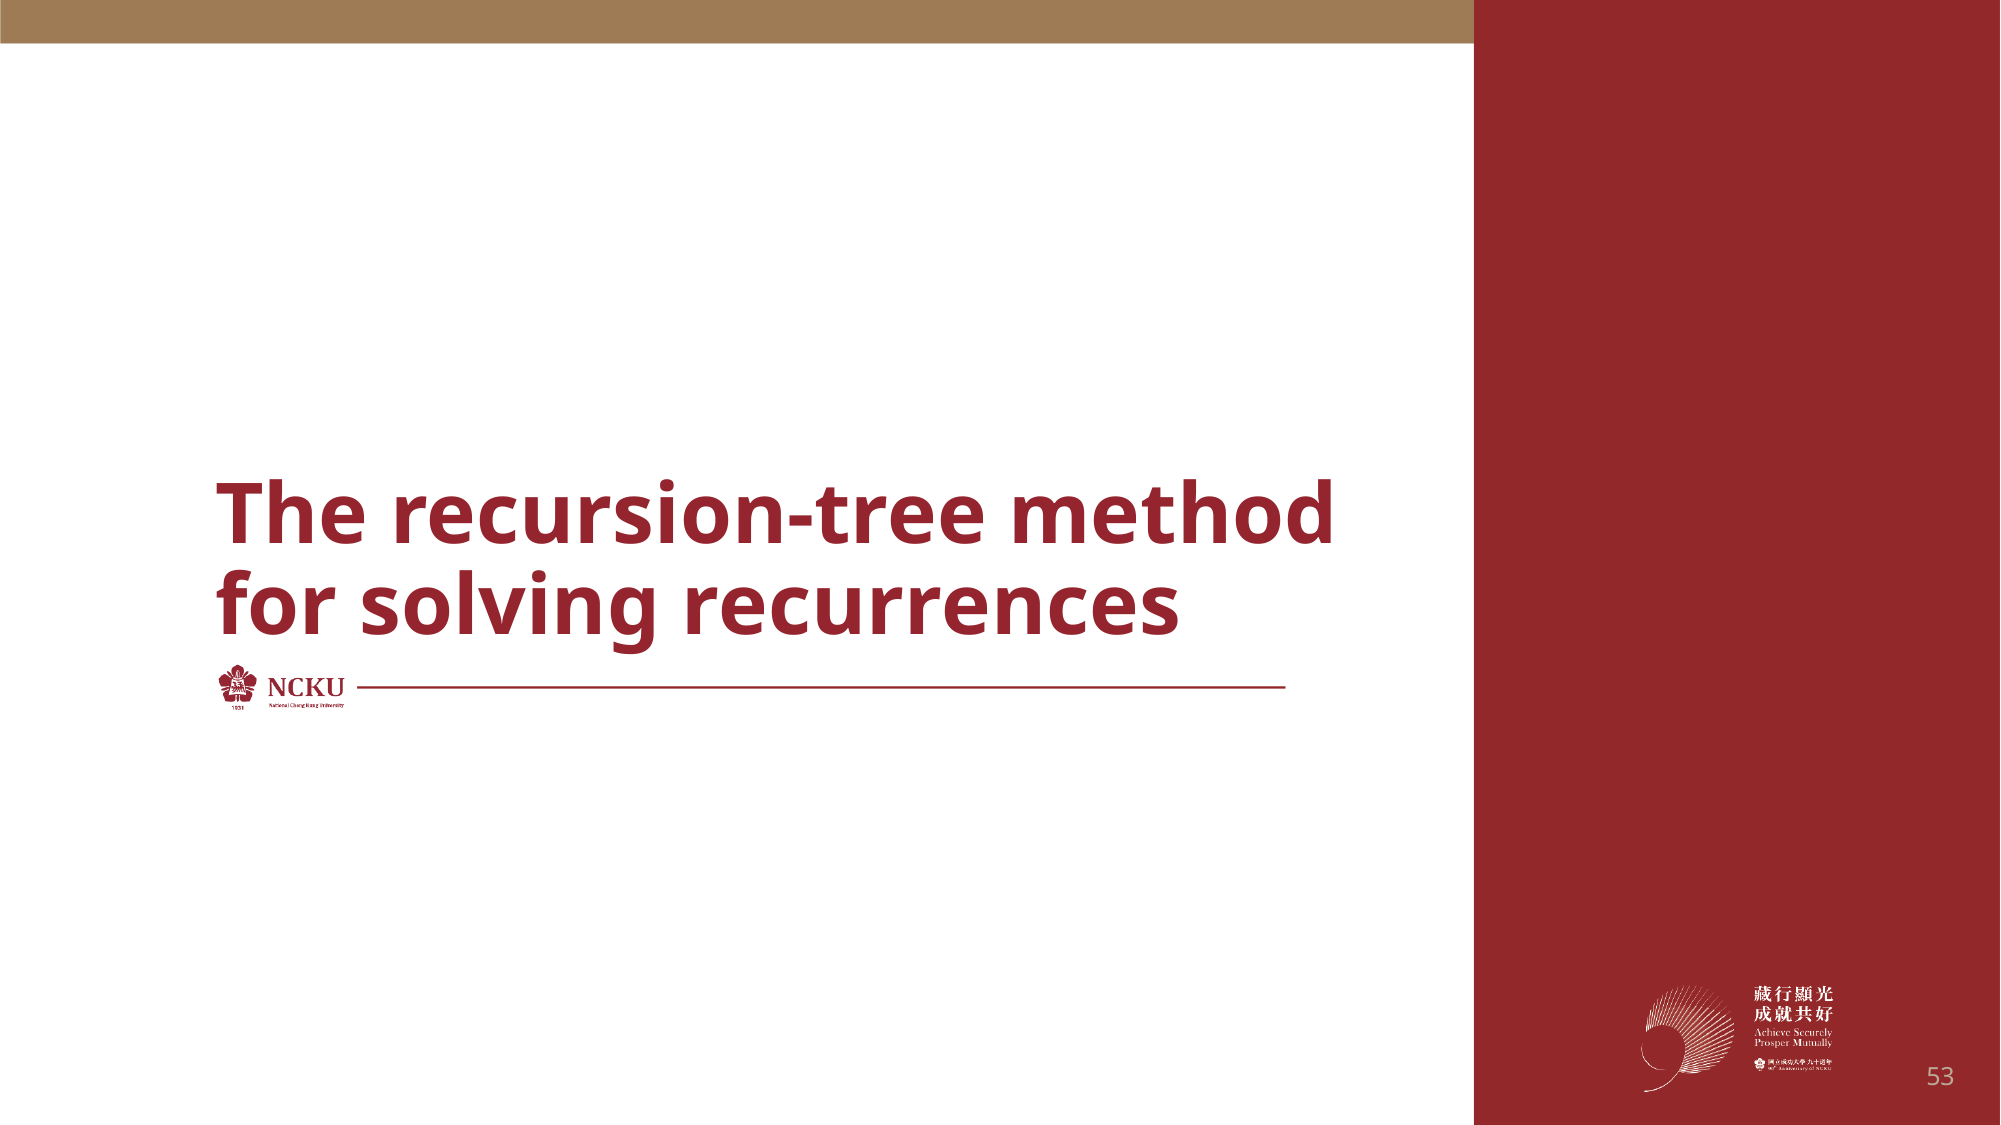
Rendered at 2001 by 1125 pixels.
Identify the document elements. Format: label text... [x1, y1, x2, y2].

picture [0, 0, 2000, 1125]
slide_number 53 [1880, 1047, 1970, 1108]
title The recursion-tree method for solving recurrences [200, 415, 1407, 660]
